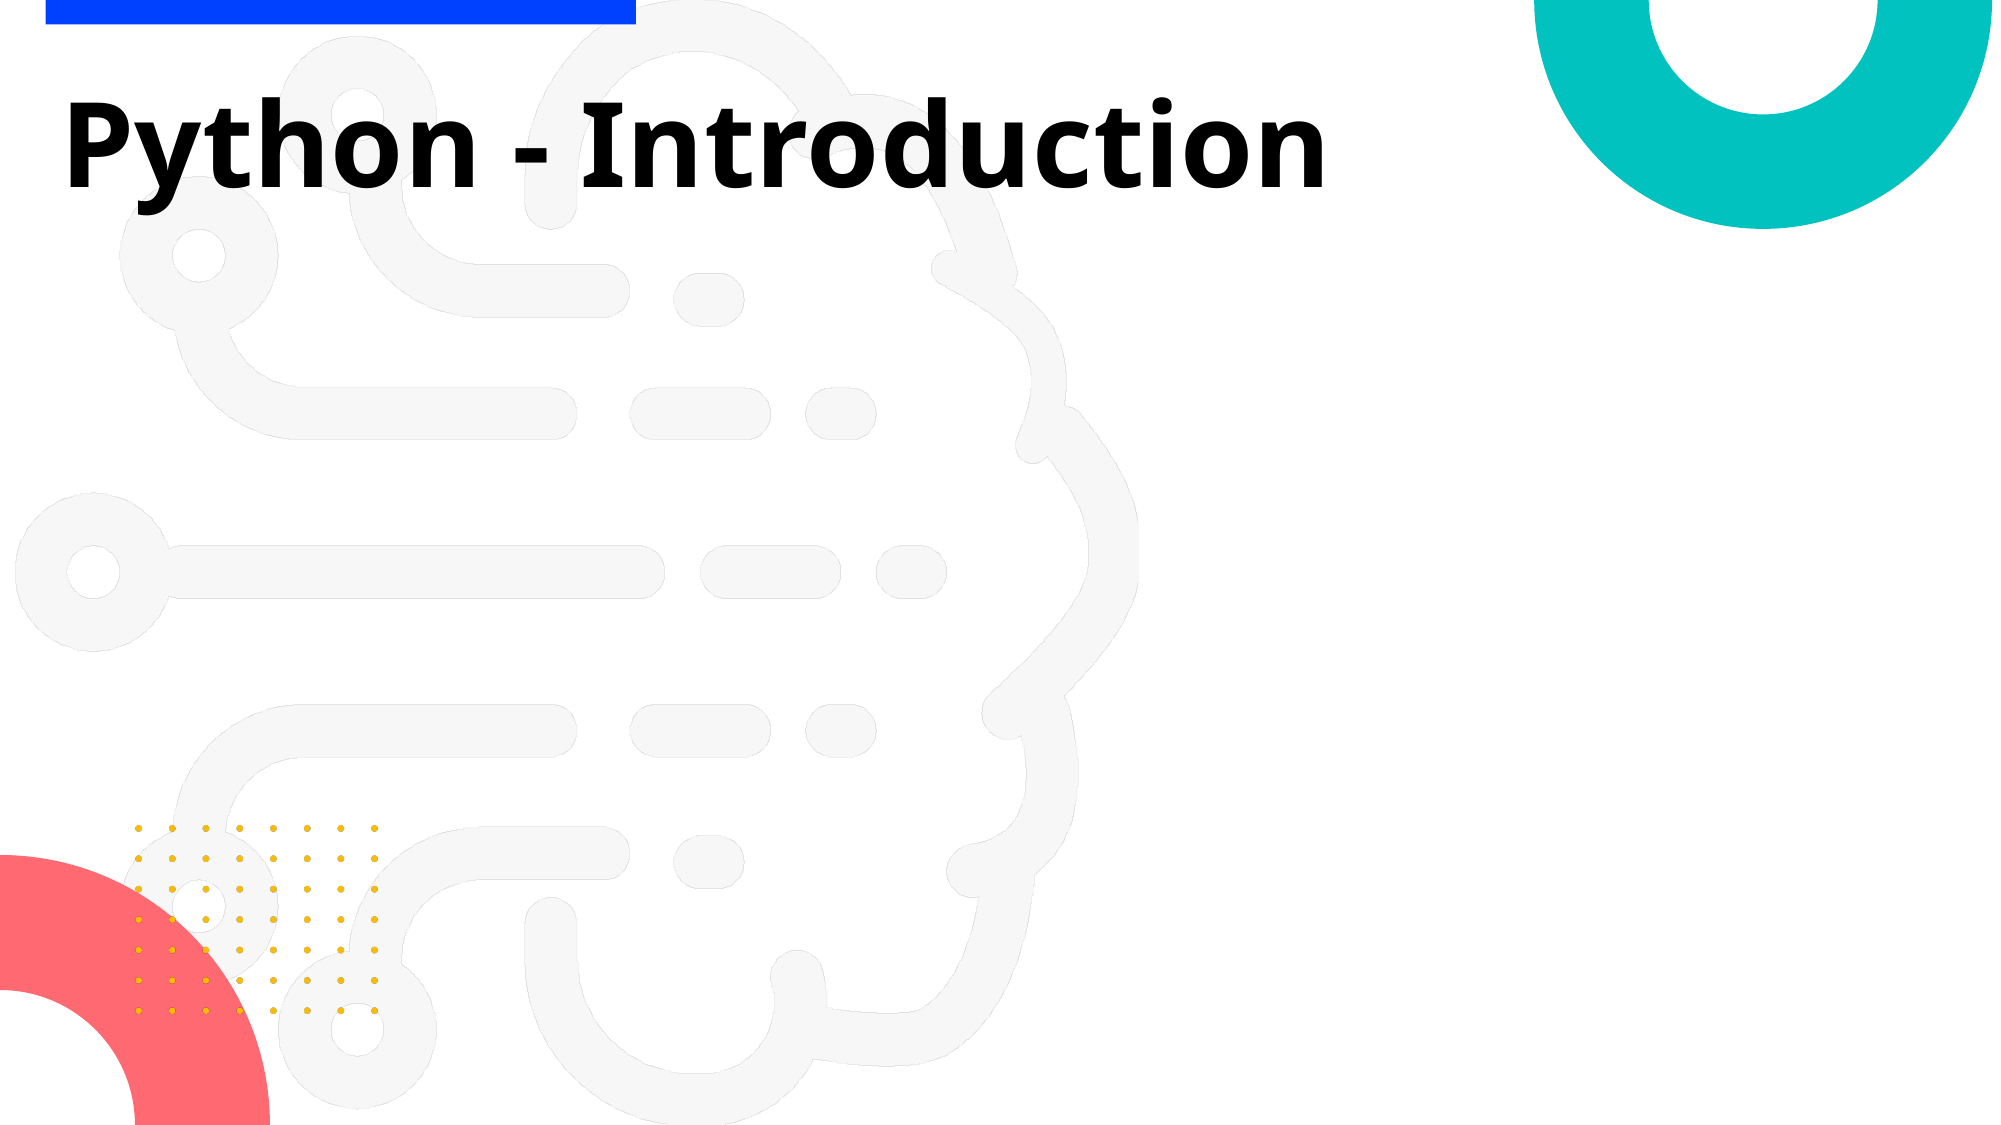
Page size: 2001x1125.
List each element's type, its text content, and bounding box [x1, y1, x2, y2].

picture [135, 825, 378, 1014]
title Python - Introduction [45, 53, 1746, 232]
